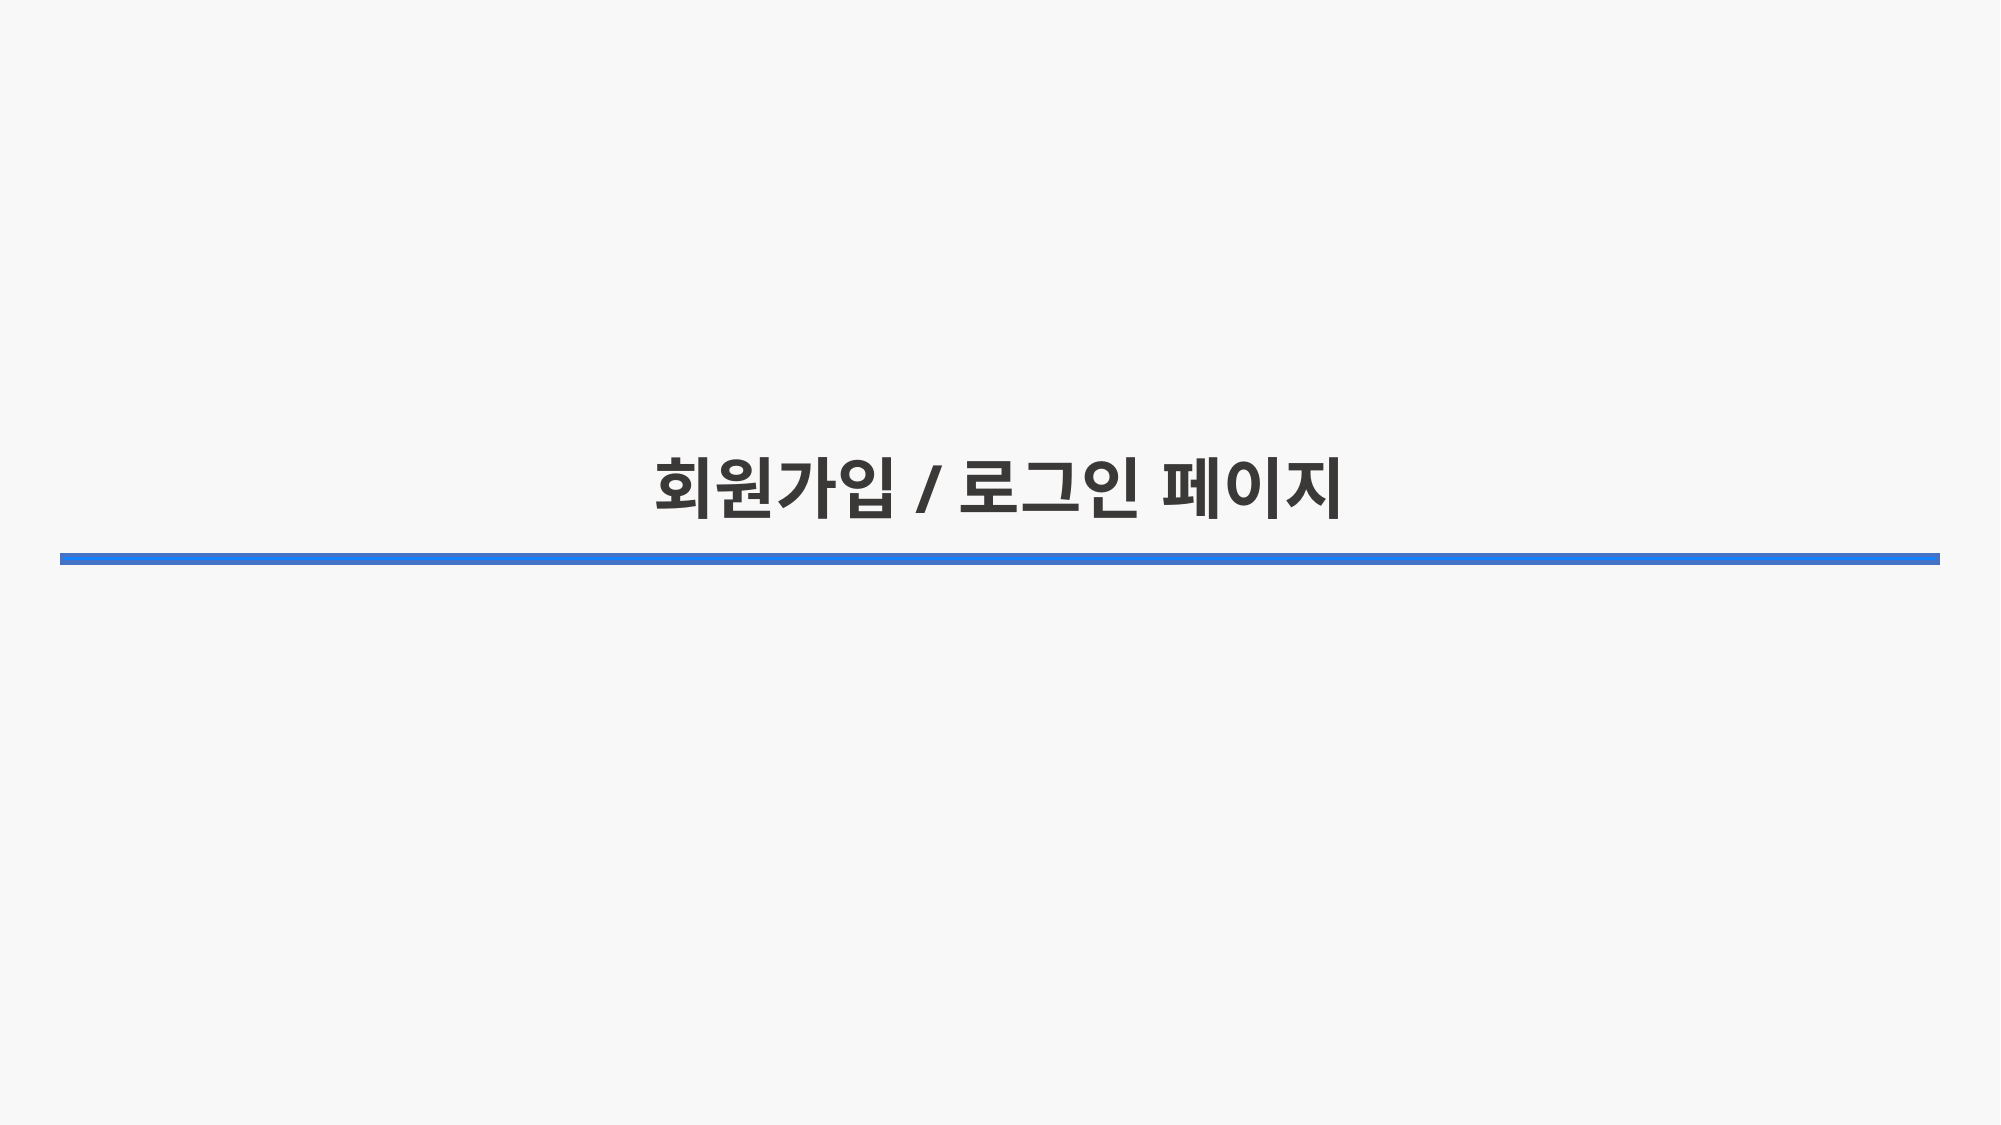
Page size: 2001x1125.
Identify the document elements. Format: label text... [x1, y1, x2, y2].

text_box 회원가입/로그인 페이지 [638, 439, 1362, 535]
text_box [61, 554, 1939, 563]
